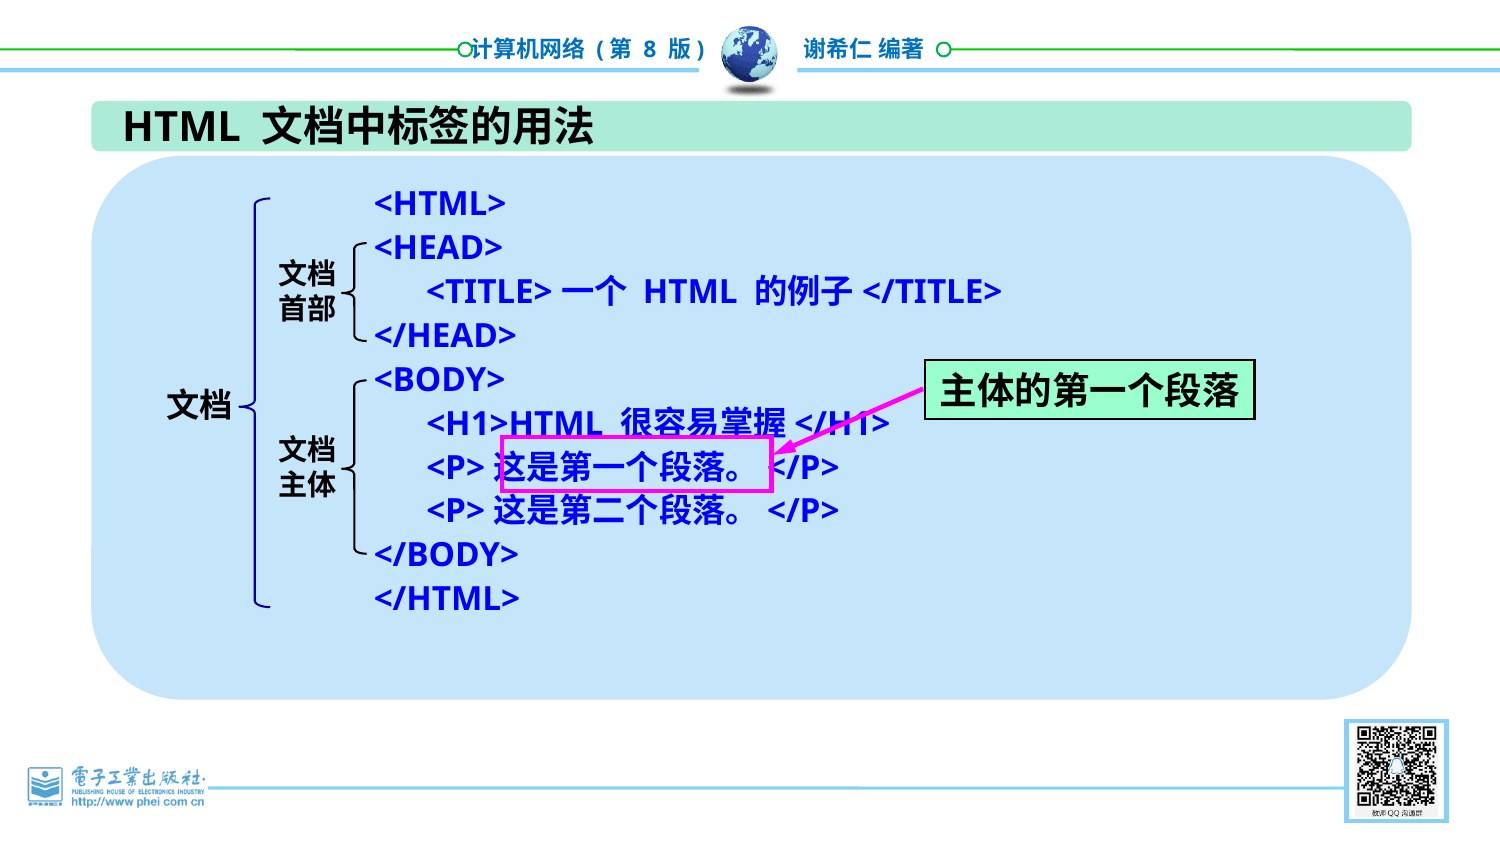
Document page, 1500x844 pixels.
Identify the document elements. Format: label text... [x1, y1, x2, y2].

text_box [91, 100, 107, 152]
picture [719, 24, 779, 100]
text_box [137, 198, 271, 608]
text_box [241, 242, 367, 342]
picture [23, 764, 208, 809]
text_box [241, 380, 367, 554]
text_box [611, 100, 1412, 152]
picture [1355, 724, 1438, 817]
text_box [501, 359, 1257, 492]
text_box HTML 文档中标签的用法 [107, 92, 611, 158]
text_box <HTML> <HEAD> <TITLE>一个 HTML 的例子</TITLE> </HEAD> <BODY> <H1>HTML 很容易掌握</H1> <P>这是第一个段落。</P> <P>这是第二个段落。</P> </BODY> </HTML> [358, 171, 1137, 625]
text_box [89, 153, 1414, 702]
